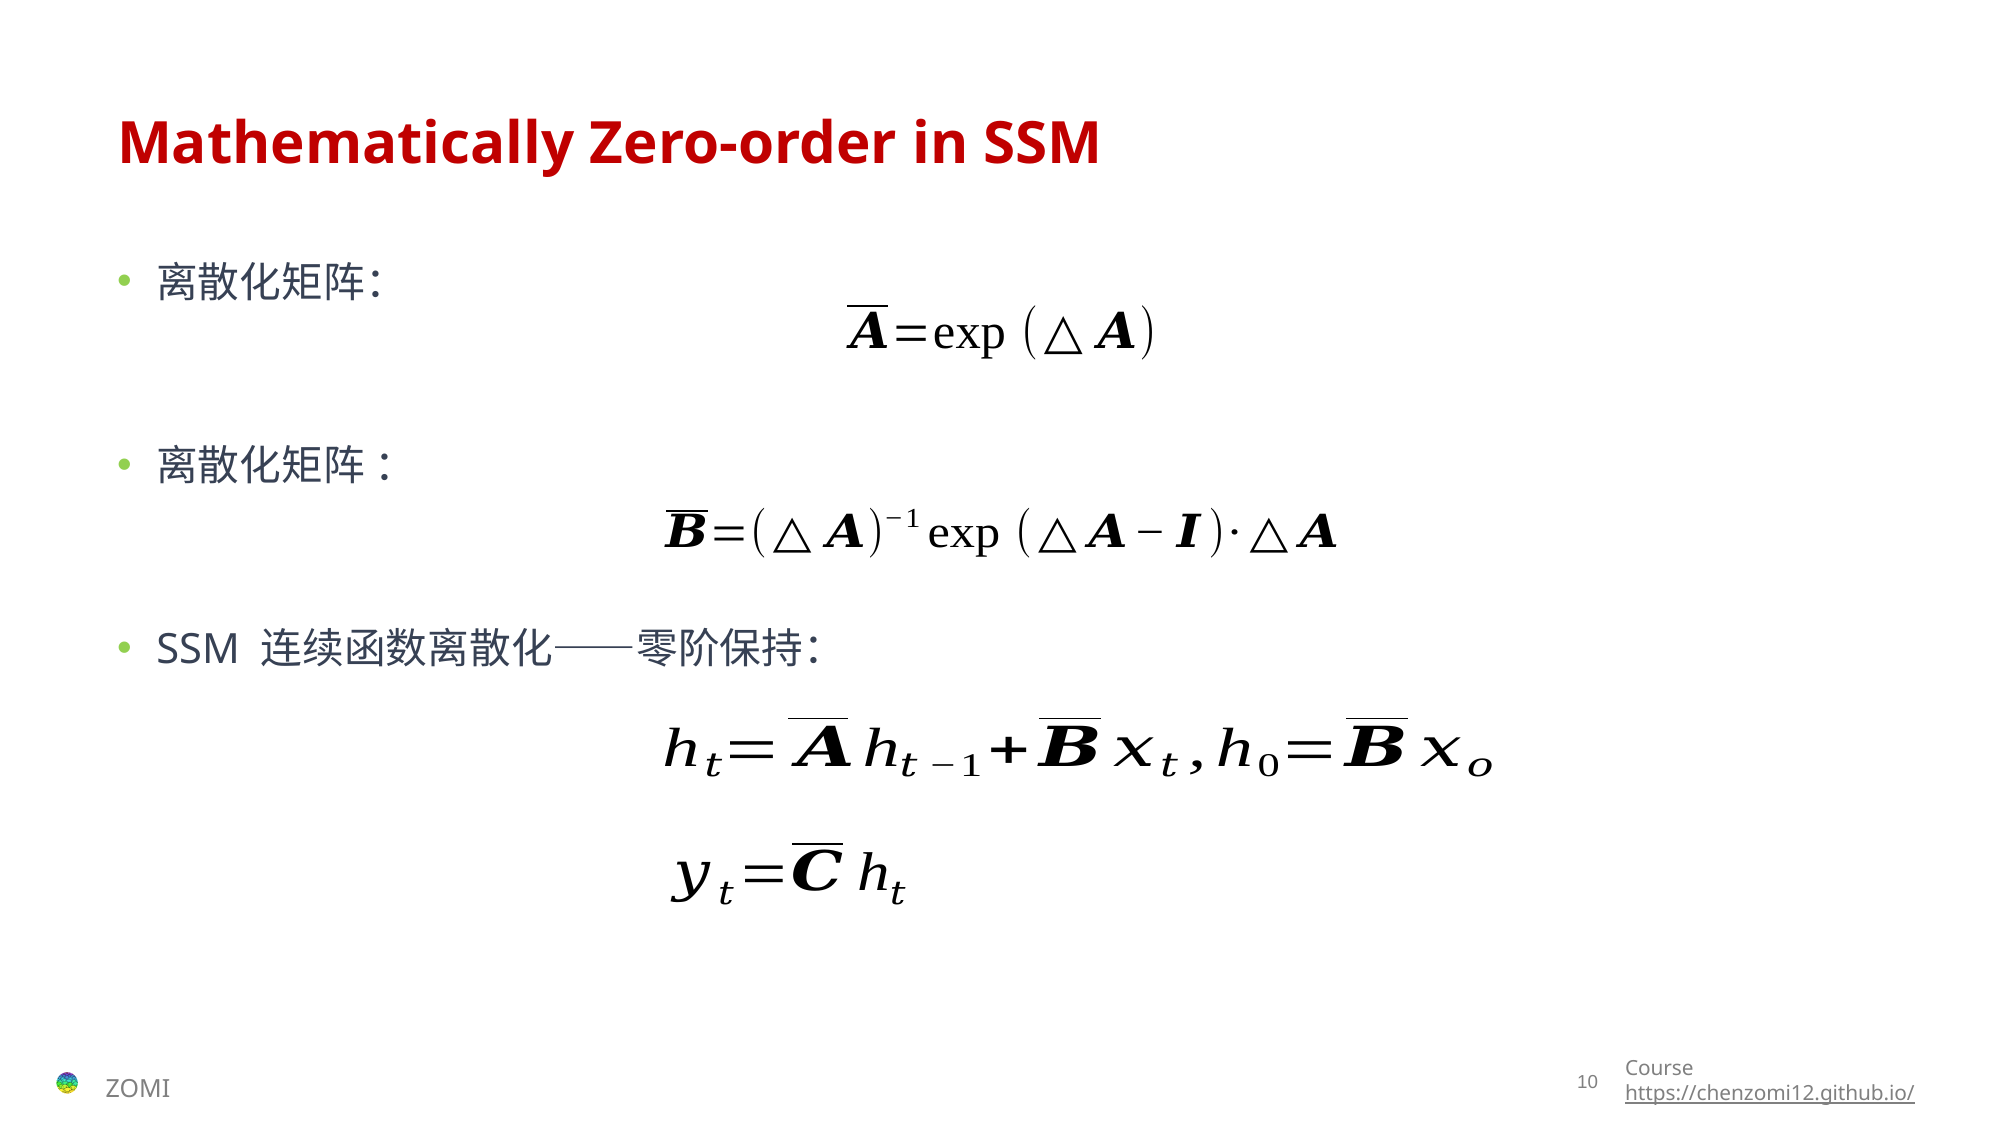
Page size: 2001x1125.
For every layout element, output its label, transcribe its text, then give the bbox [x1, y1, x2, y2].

title Mathematically Zero-order in SSM [102, 91, 1901, 189]
picture [57, 1073, 77, 1093]
